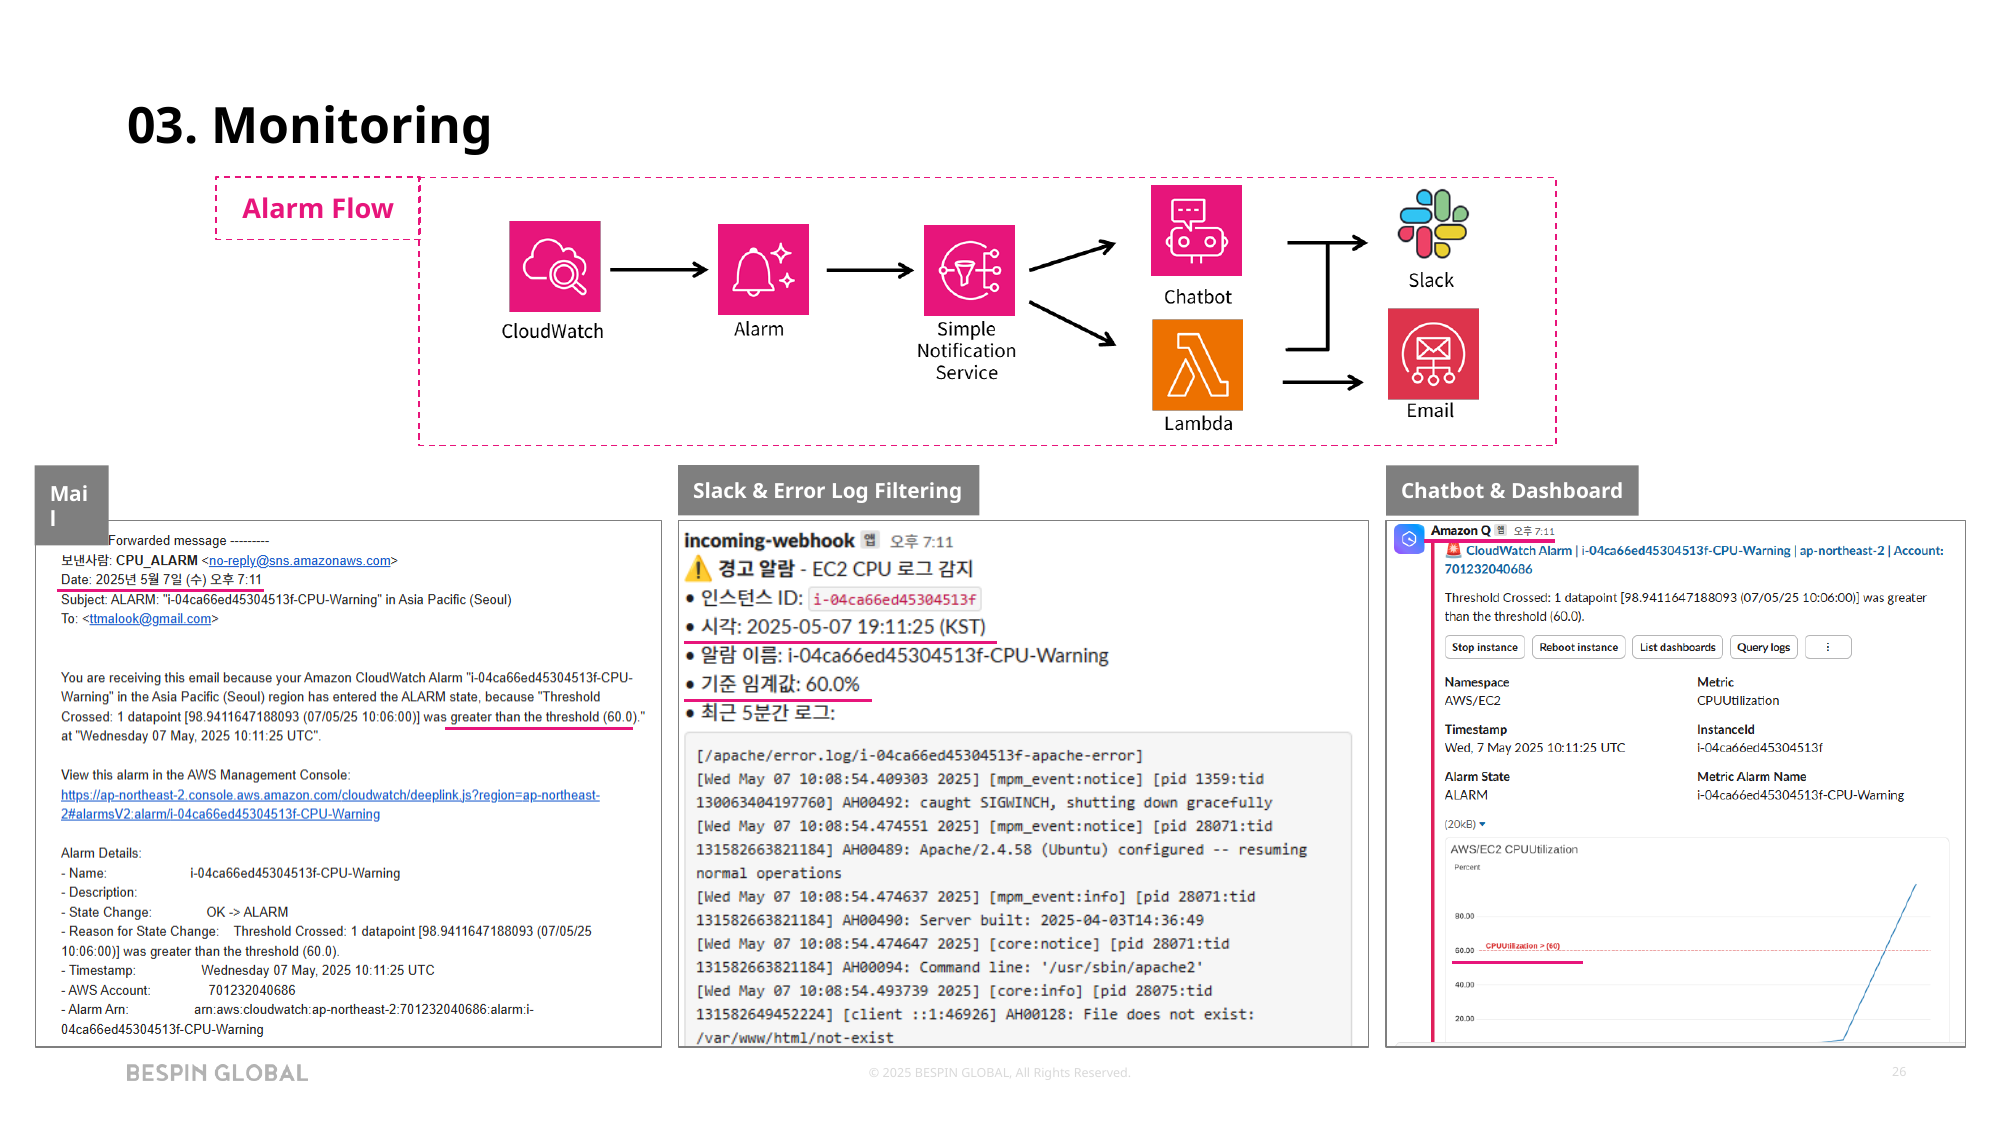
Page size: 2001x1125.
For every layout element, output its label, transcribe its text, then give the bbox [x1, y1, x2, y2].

text_box Slack & Error Log Filtering [678, 465, 980, 516]
picture [419, 177, 1556, 445]
picture [1386, 520, 1965, 1047]
picture [679, 520, 1368, 1047]
text_box Mail [34, 465, 109, 521]
text_box Alarm Flow [216, 176, 420, 240]
title 03. Monitoring [127, 85, 1848, 171]
picture [36, 520, 662, 1047]
text_box Chatbot & Dashboard [1386, 465, 1639, 516]
